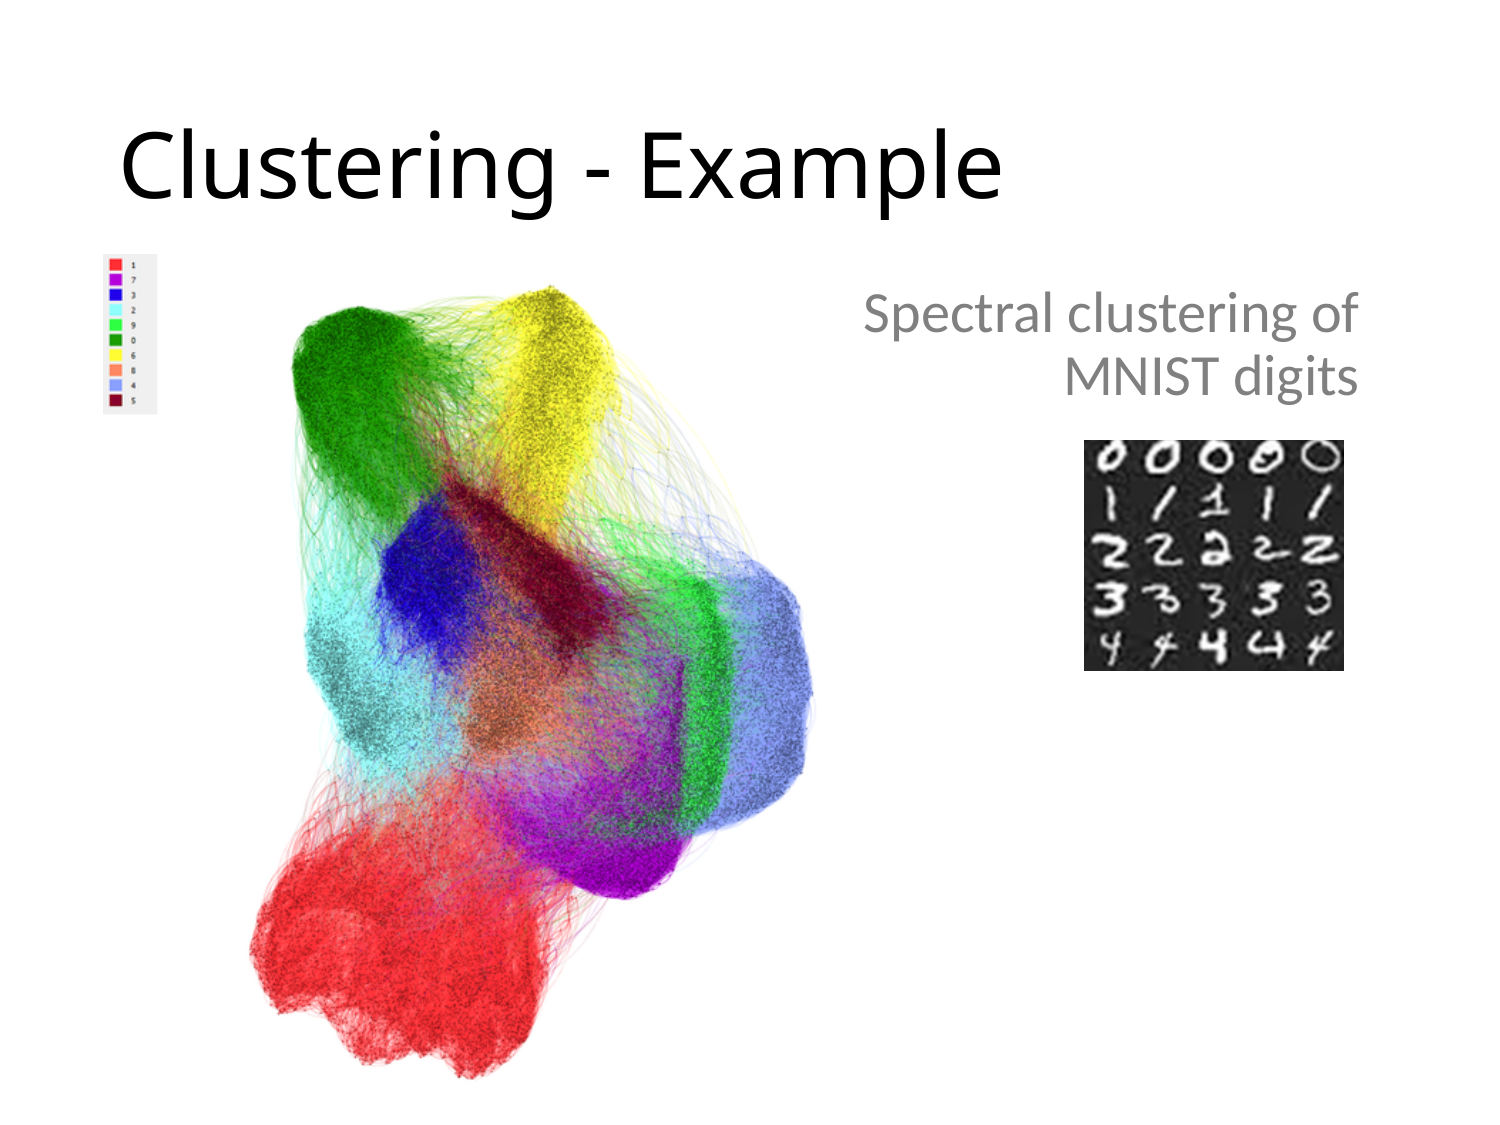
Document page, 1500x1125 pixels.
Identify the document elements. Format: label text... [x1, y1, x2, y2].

picture [1084, 440, 1344, 671]
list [103, 254, 960, 1111]
list Spectral clustering of MNIST digits [960, 274, 1375, 441]
title Clustering - Example [103, 59, 1397, 278]
